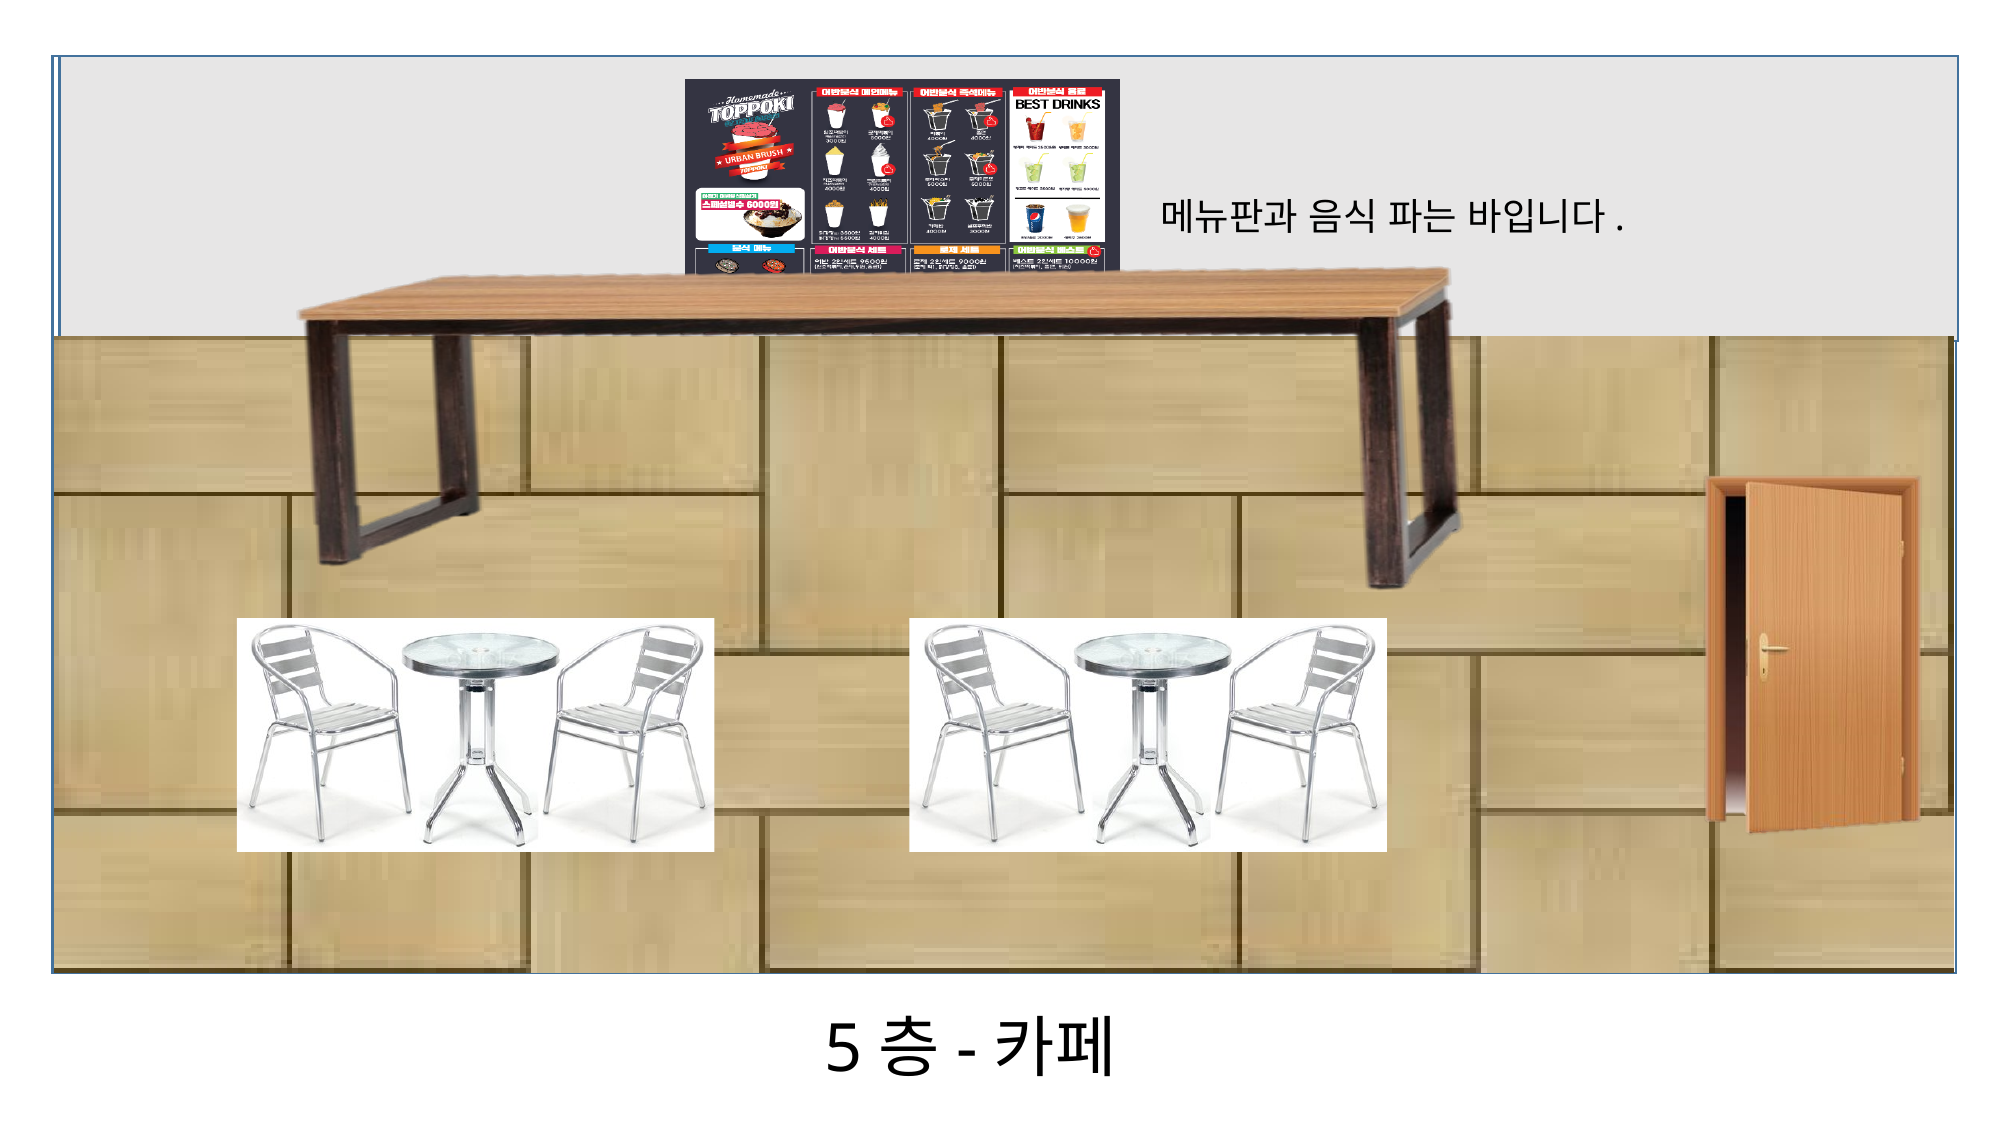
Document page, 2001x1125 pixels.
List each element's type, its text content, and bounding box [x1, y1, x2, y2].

picture [54, 27, 2000, 973]
text_box [51, 55, 1957, 974]
text_box 5층-카페 [809, 997, 1132, 1093]
text_box [58, 55, 880, 336]
text_box [1500, 55, 1959, 342]
text_box 메뉴판과 음식 파는 바입니다. [1513, 185, 1640, 245]
